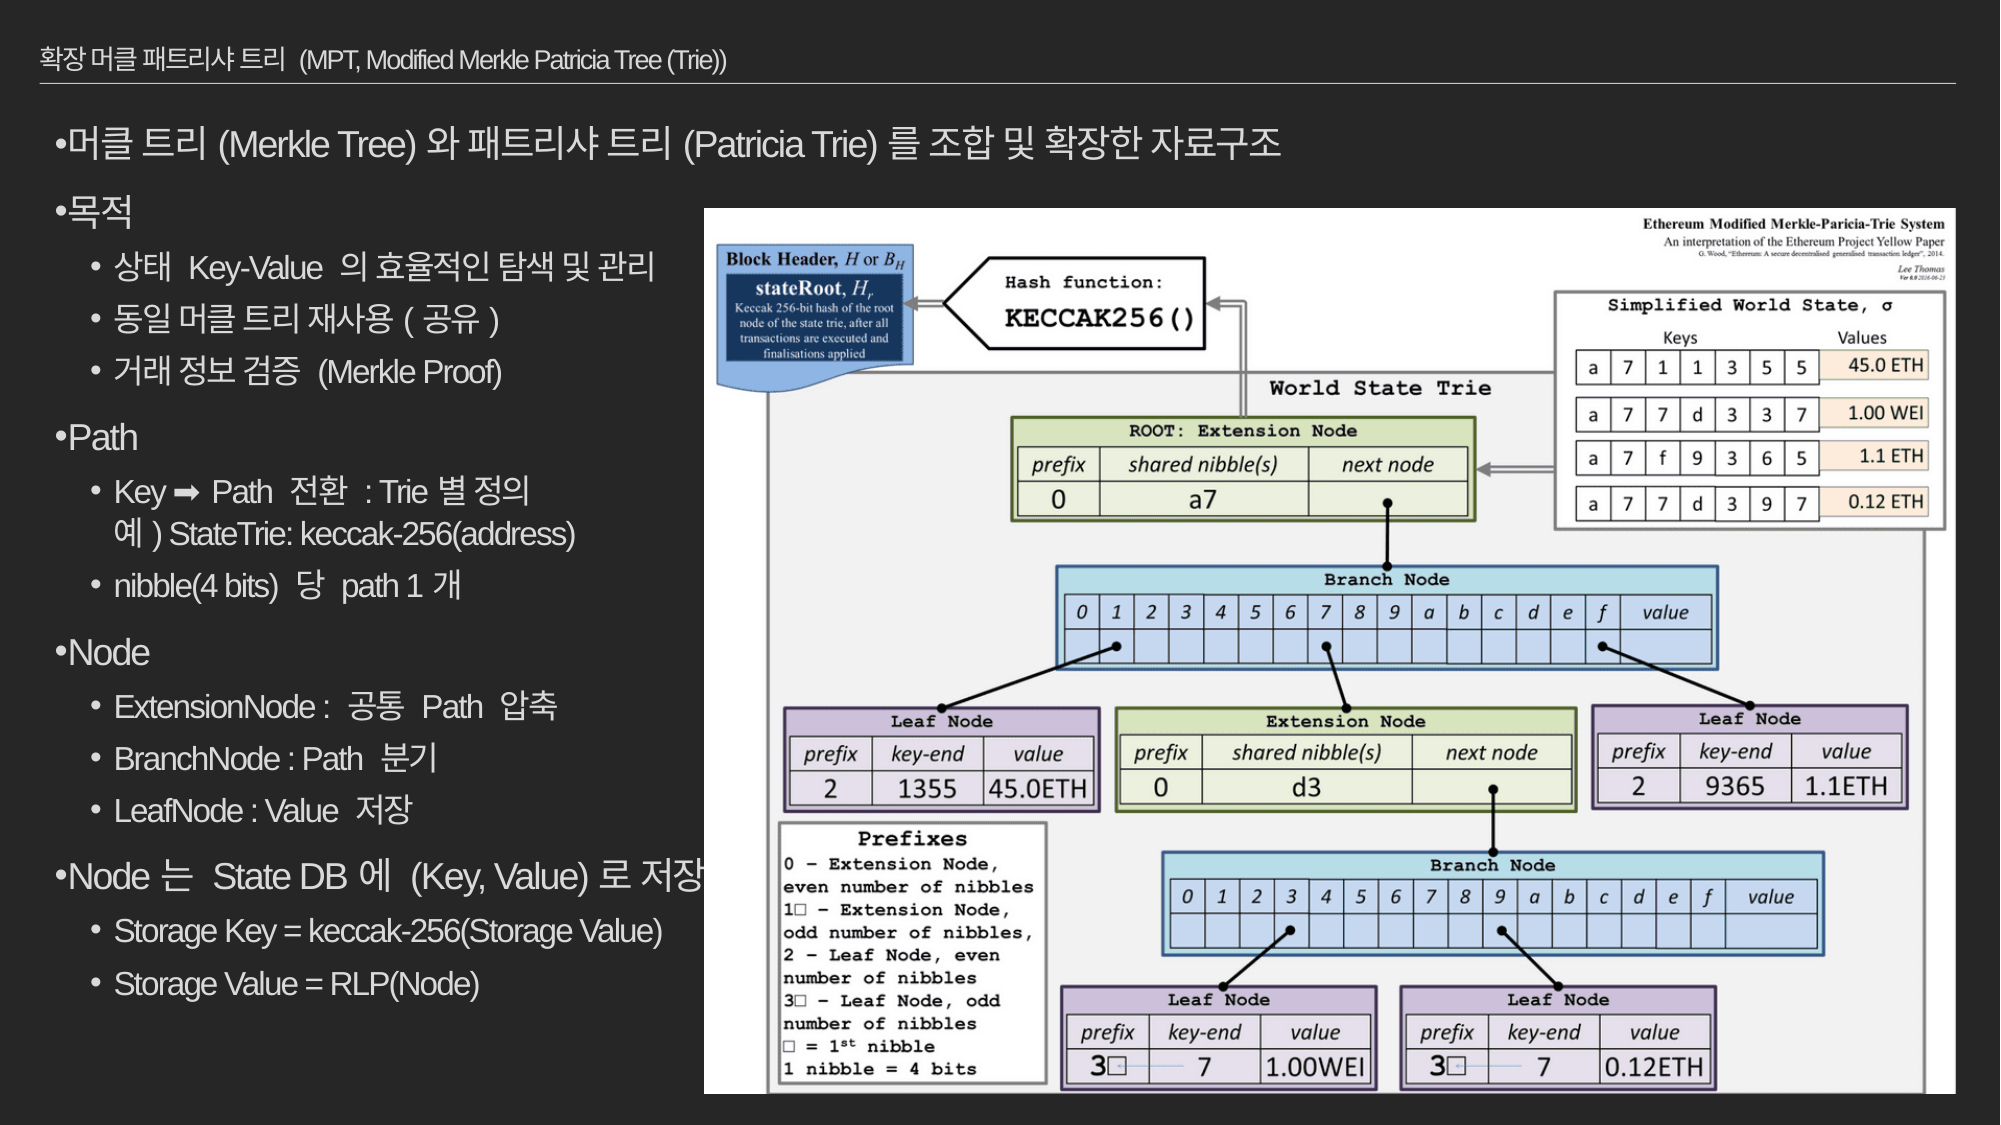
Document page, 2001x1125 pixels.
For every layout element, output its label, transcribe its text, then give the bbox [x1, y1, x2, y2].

list 머클 트리(Merkle Tree)와 패트리샤 트리(Patricia Trie)를 조합 및 확장한 자료구조 목적 상태 Key-Value 의 효율적인 탐색 및 관리 동일 머클 트리 재사용(공유) 거래 정보 검증 (Merkle Proof) Path Key ➡ Path 전환 : Trie별 정의 예) StateTrie: keccak-256(address) nibble(4 bits) 당 path 1개 Node ExtensionNode : 공통 Path 압축 BranchNode : Path 분기 LeafNode : Value 저장 Node는 State DB에 (Key, Value)로 저장 Storage Key = keccak-256(Storage Value) Storage Value = RLP(Node) [39, 110, 1957, 1094]
title 확장 머클 패트리샤 트리 (MPT, Modified Merkle Patricia Tree (Trie)) [39, 31, 1961, 84]
picture [704, 208, 1957, 1094]
